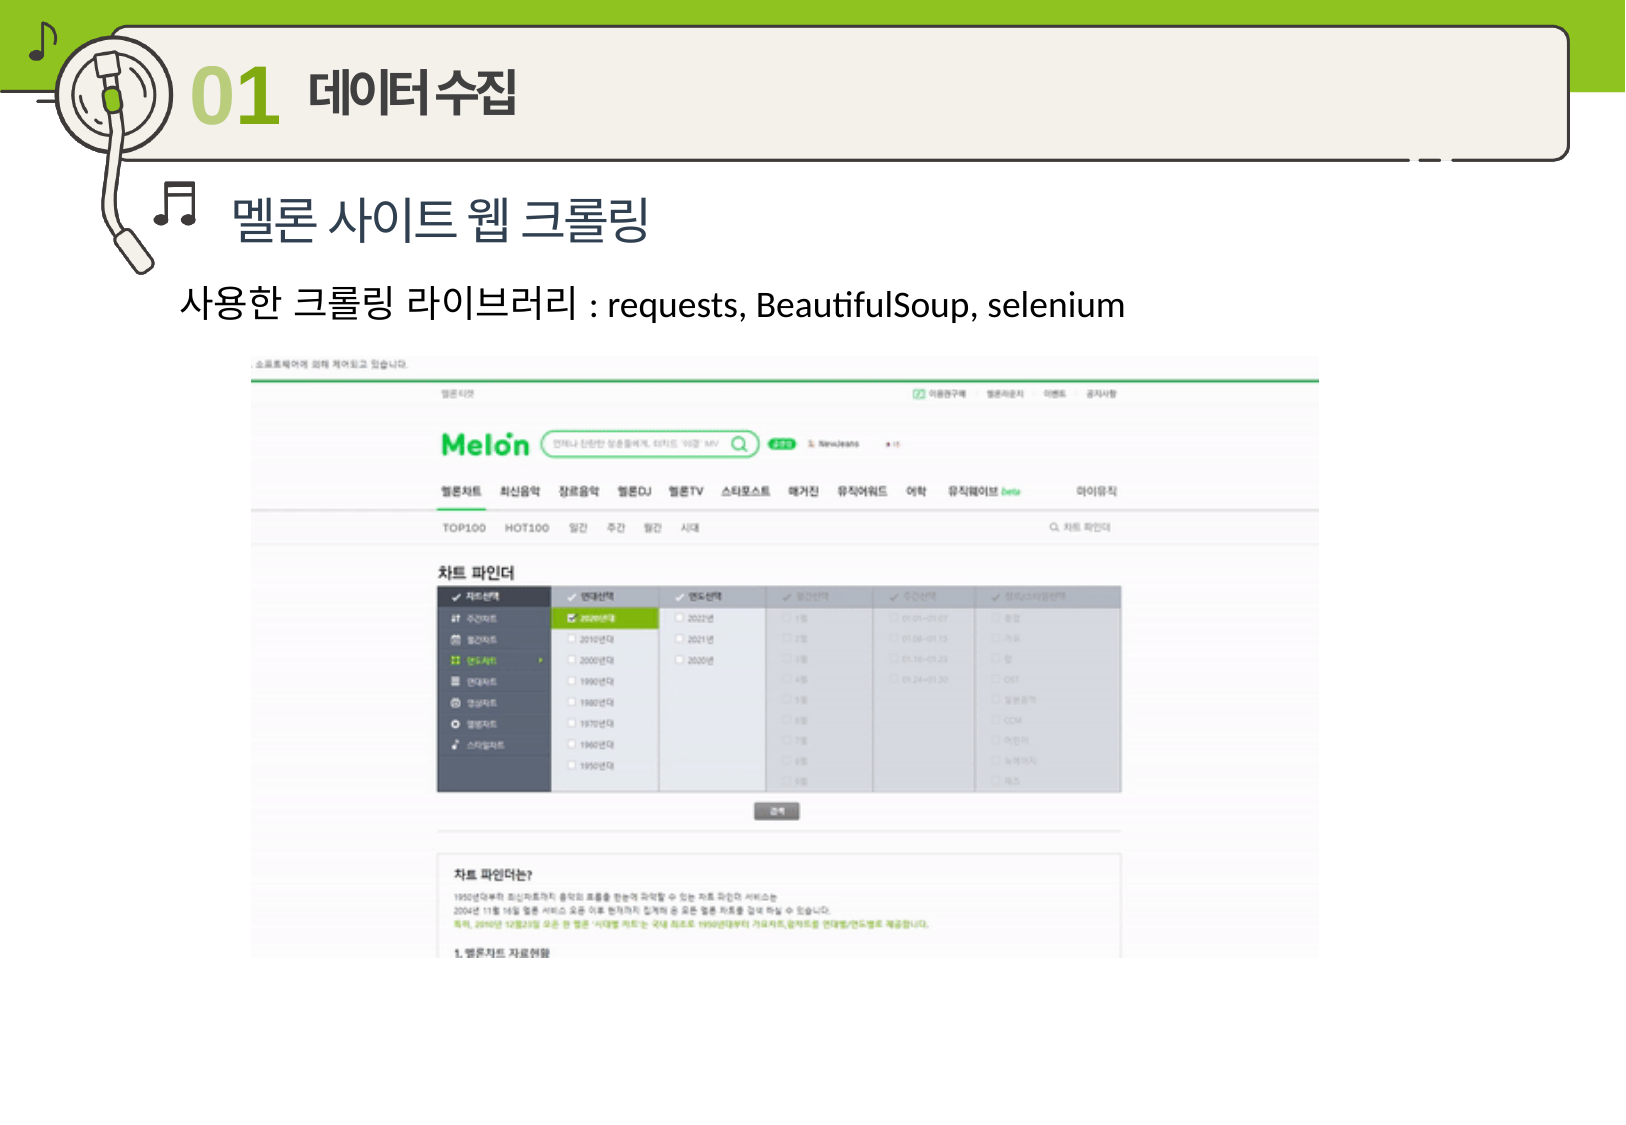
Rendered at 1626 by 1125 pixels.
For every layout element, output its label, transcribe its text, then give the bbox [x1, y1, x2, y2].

text_box 사용한 크롤링 라이브러리: requests, BeautifulSoup, selenium [164, 275, 1151, 333]
picture [251, 356, 1319, 958]
picture [0, 21, 1570, 275]
text_box [0, 0, 1625, 93]
